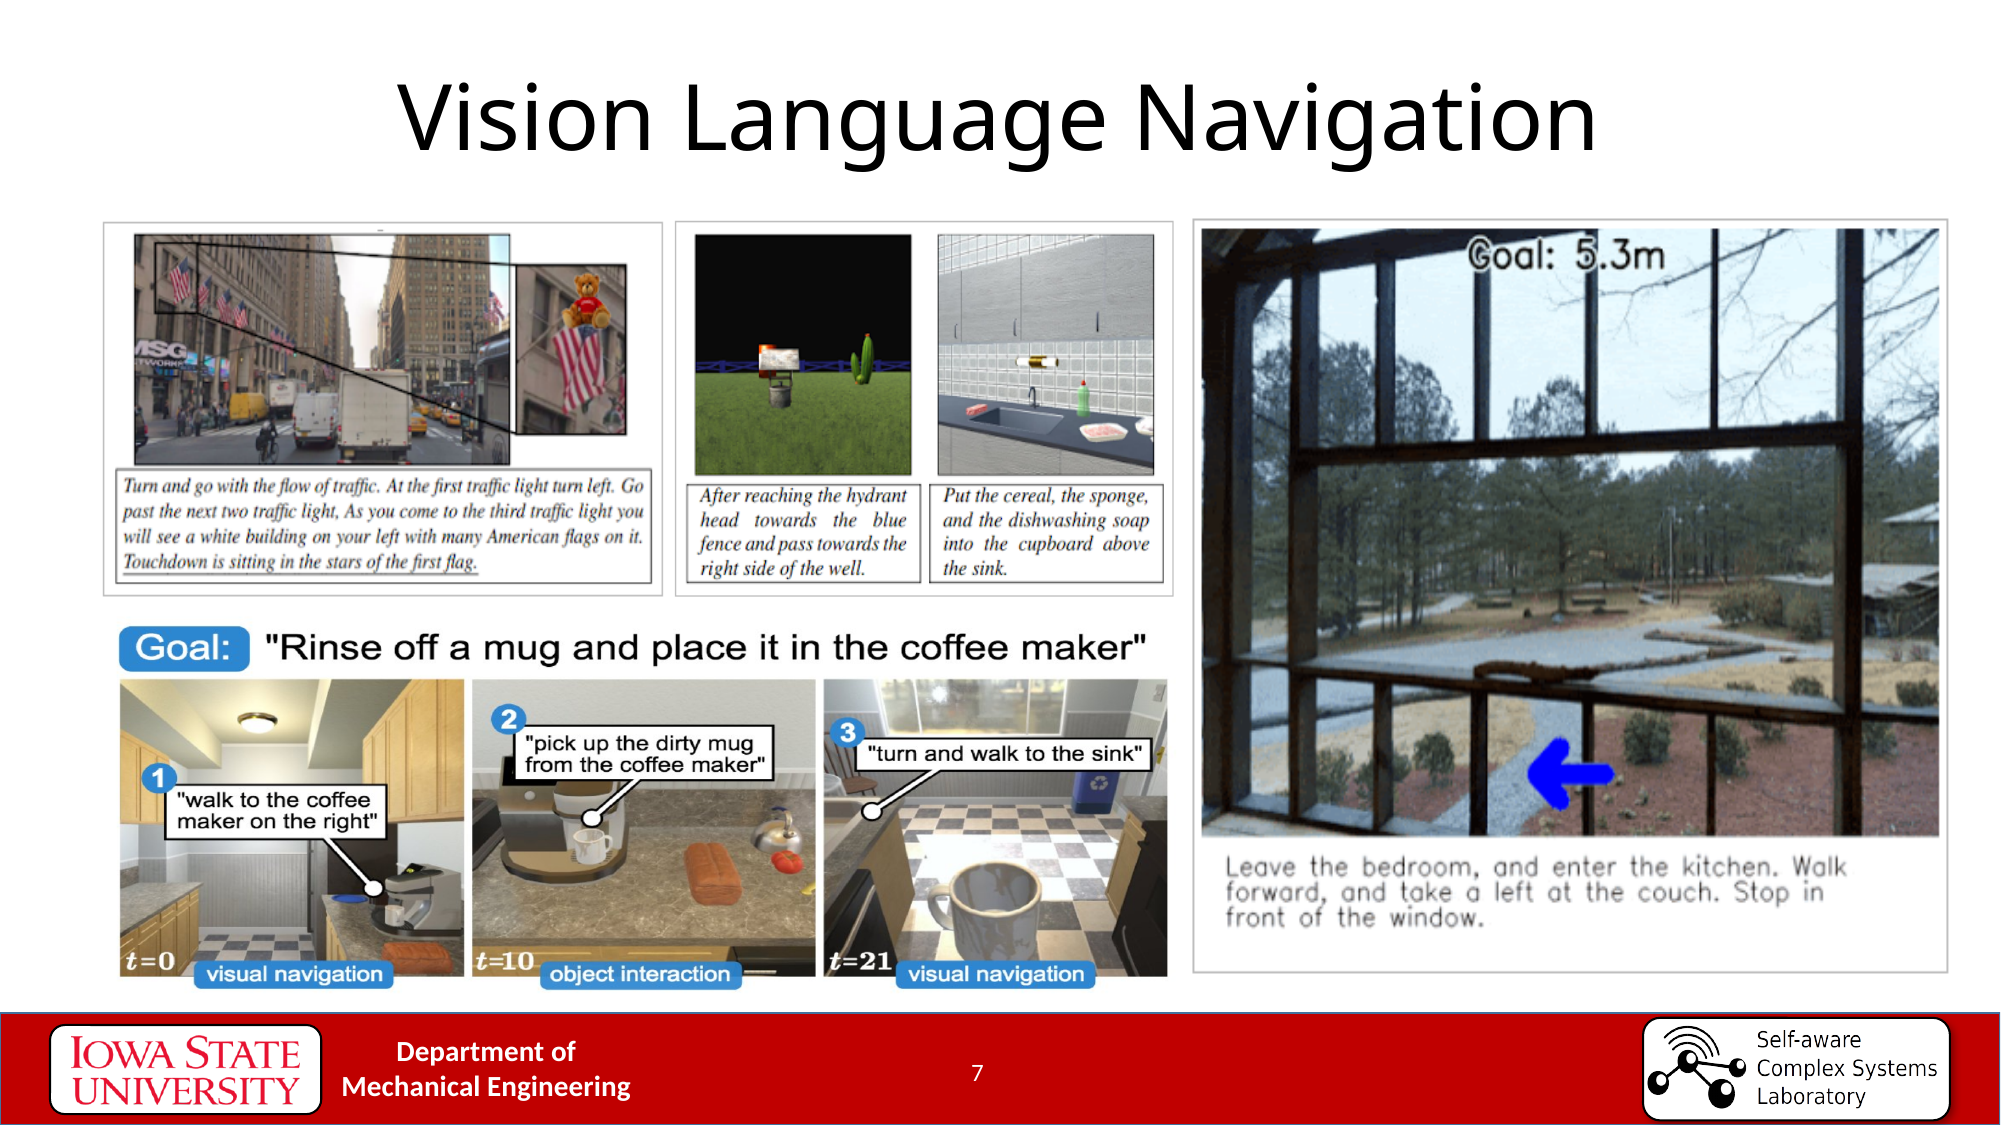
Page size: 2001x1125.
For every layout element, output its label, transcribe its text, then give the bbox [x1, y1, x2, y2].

picture [1641, 1020, 1943, 1116]
picture [99, 217, 1969, 998]
slide_number 7 [752, 1042, 1203, 1102]
title Vision Language Navigation [137, 59, 1863, 183]
picture [71, 1035, 300, 1105]
